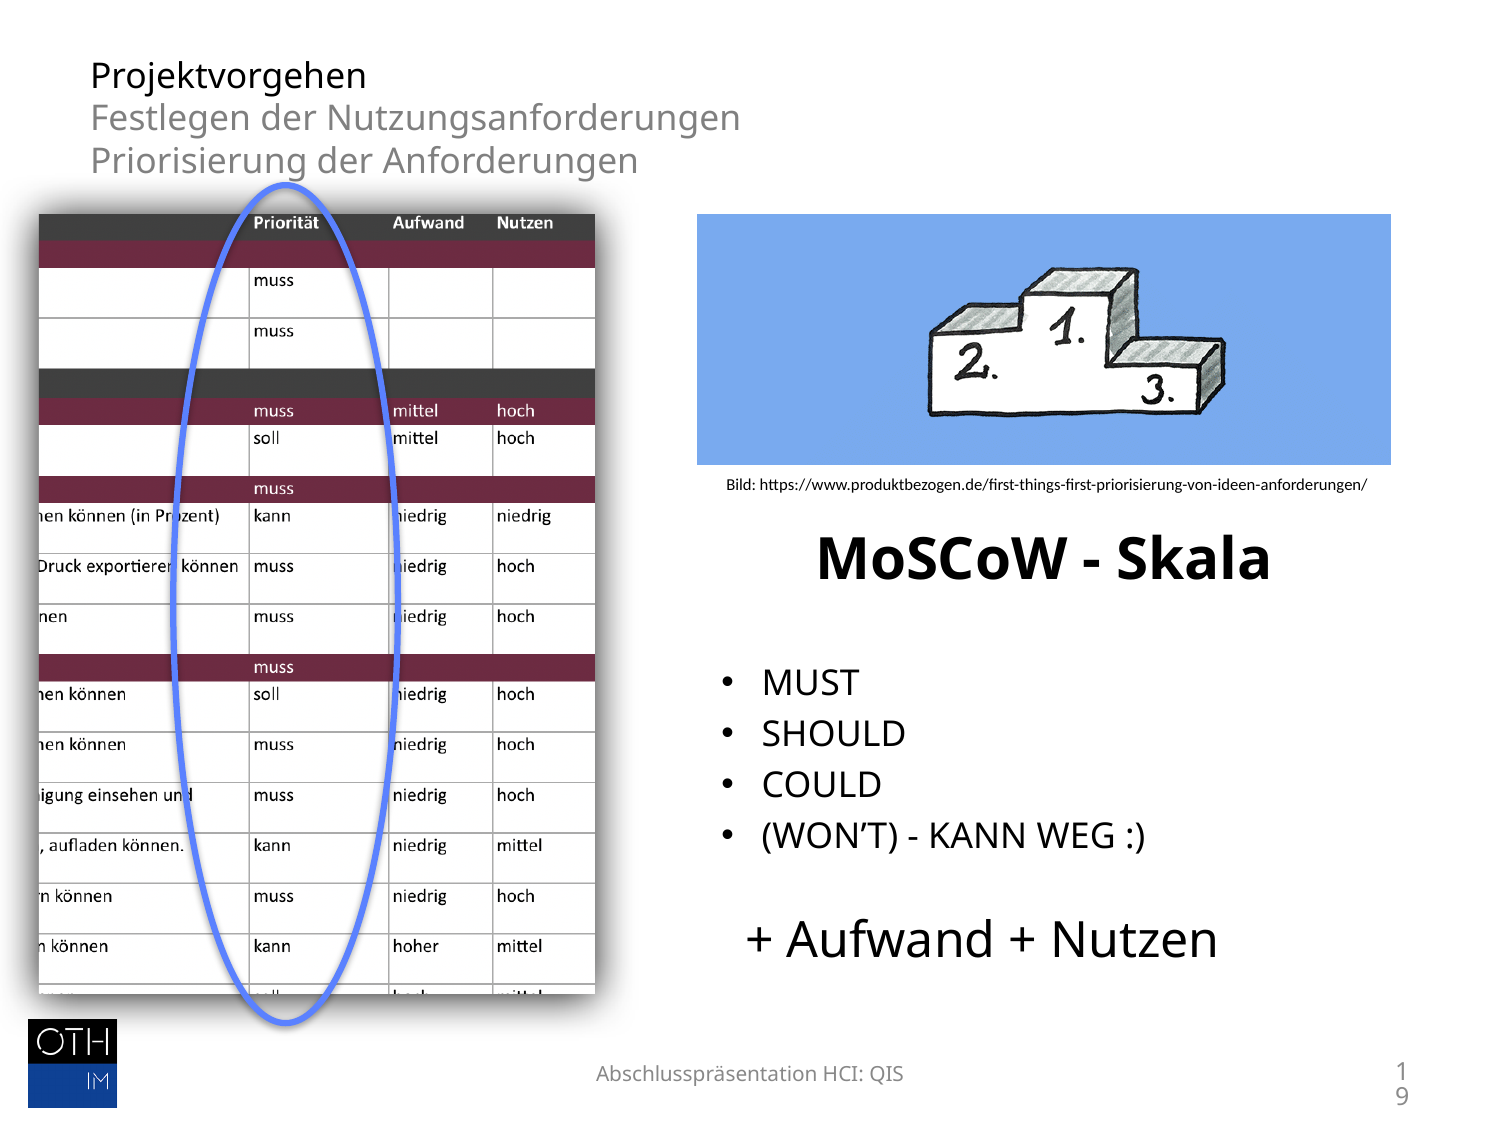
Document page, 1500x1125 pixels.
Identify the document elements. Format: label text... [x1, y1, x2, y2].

text_box Bild: https://www.produktbezogen.de/first-things-first-priorisierung-von-ideen-anforderungen/ [718, 466, 1394, 502]
text_box + Aufwand + Nutzen [737, 899, 1294, 1016]
picture [696, 214, 1391, 465]
title Projektvorgehen Festlegen der Nutzungsanforderungen Priorisierung der Anforderungen [75, 45, 1458, 189]
picture [38, 214, 596, 994]
text_box MoSCoW - Skala [726, 513, 1361, 612]
picture [28, 1019, 119, 1108]
text_box [250, 1002, 321, 1024]
text_box [245, 185, 326, 212]
slide_number 19 [1380, 1050, 1425, 1095]
text_box Abschlusspräsentation HCI: QIS [512, 1052, 988, 1093]
list MUST SHOULD COULD (WON’T) - KANN WEG :) [706, 651, 1382, 863]
